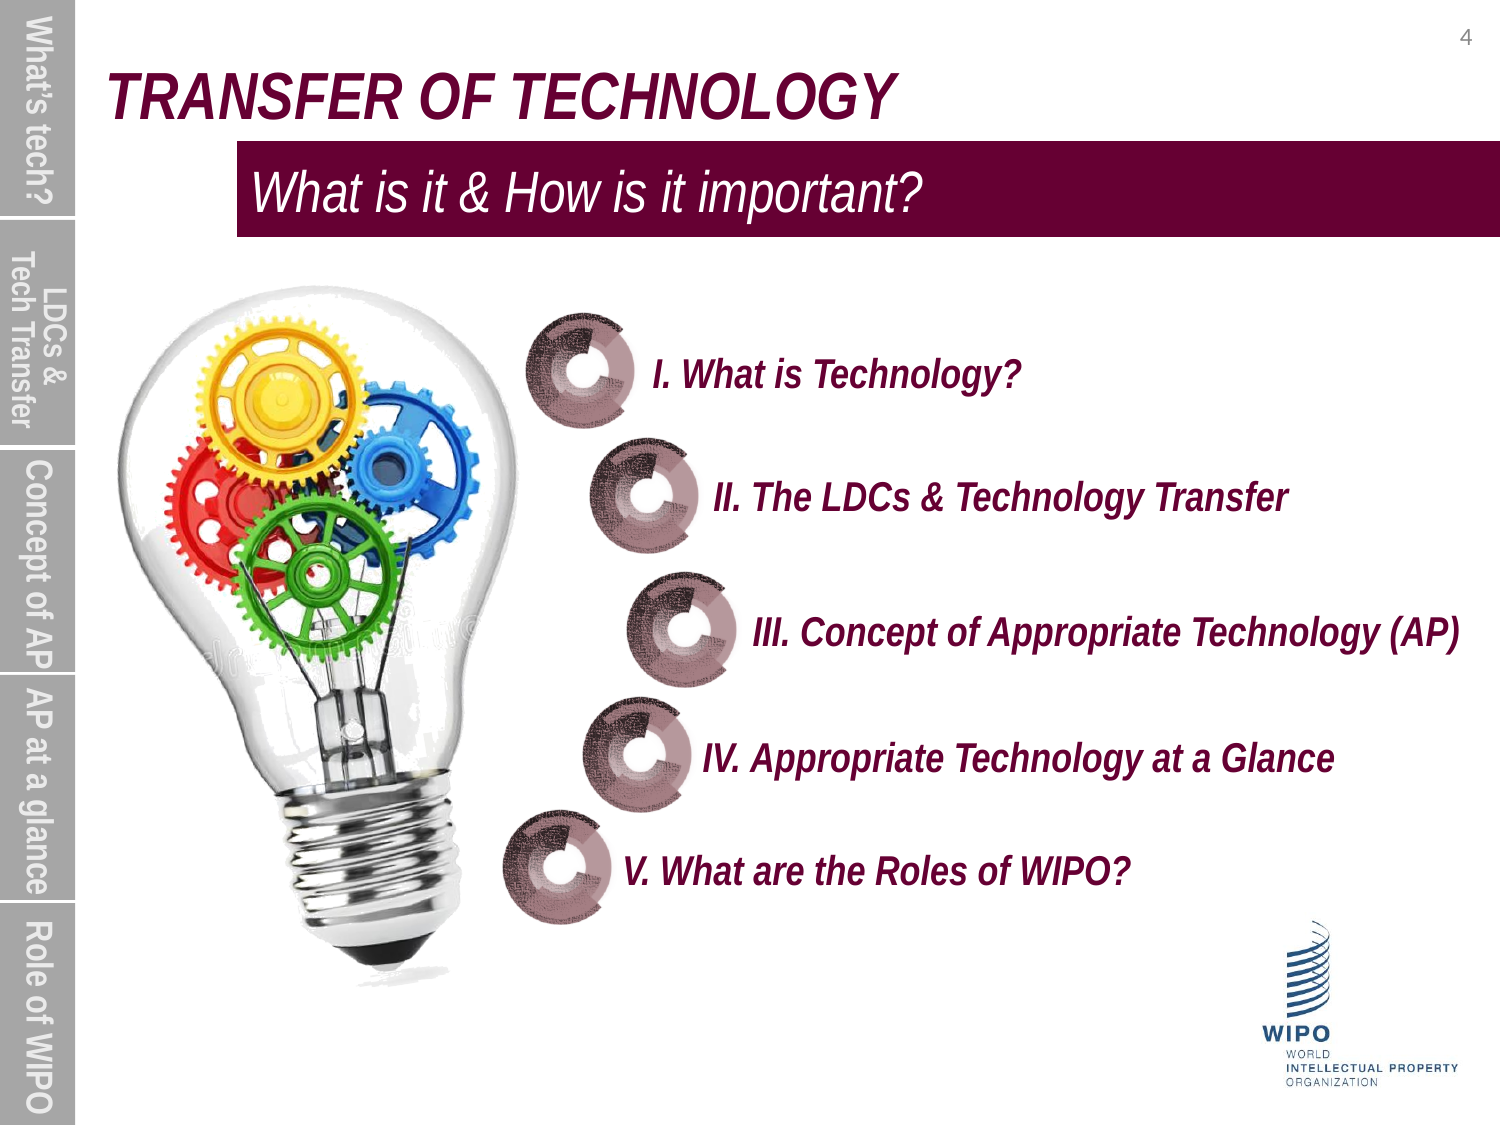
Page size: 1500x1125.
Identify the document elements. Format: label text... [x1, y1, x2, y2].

text_box Role of WIPO [0, 903, 76, 1125]
picture [1249, 912, 1476, 1104]
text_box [580, 696, 1451, 813]
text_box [499, 808, 1370, 926]
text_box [587, 437, 1374, 554]
picture [81, 243, 600, 1025]
text_box TRANSFER OF TECHNOLOGY [91, 45, 912, 141]
text_box LDCs & Tech Transfer [0, 219, 76, 445]
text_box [557, 312, 1313, 429]
text_box Concept of AP [0, 450, 76, 672]
text_box AP at a glance [0, 674, 76, 900]
text_box What’s tech? [0, 0, 76, 216]
text_box What is it & How is it important? [237, 141, 1500, 238]
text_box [624, 571, 1500, 688]
slide_number 4 [1149, 12, 1488, 73]
